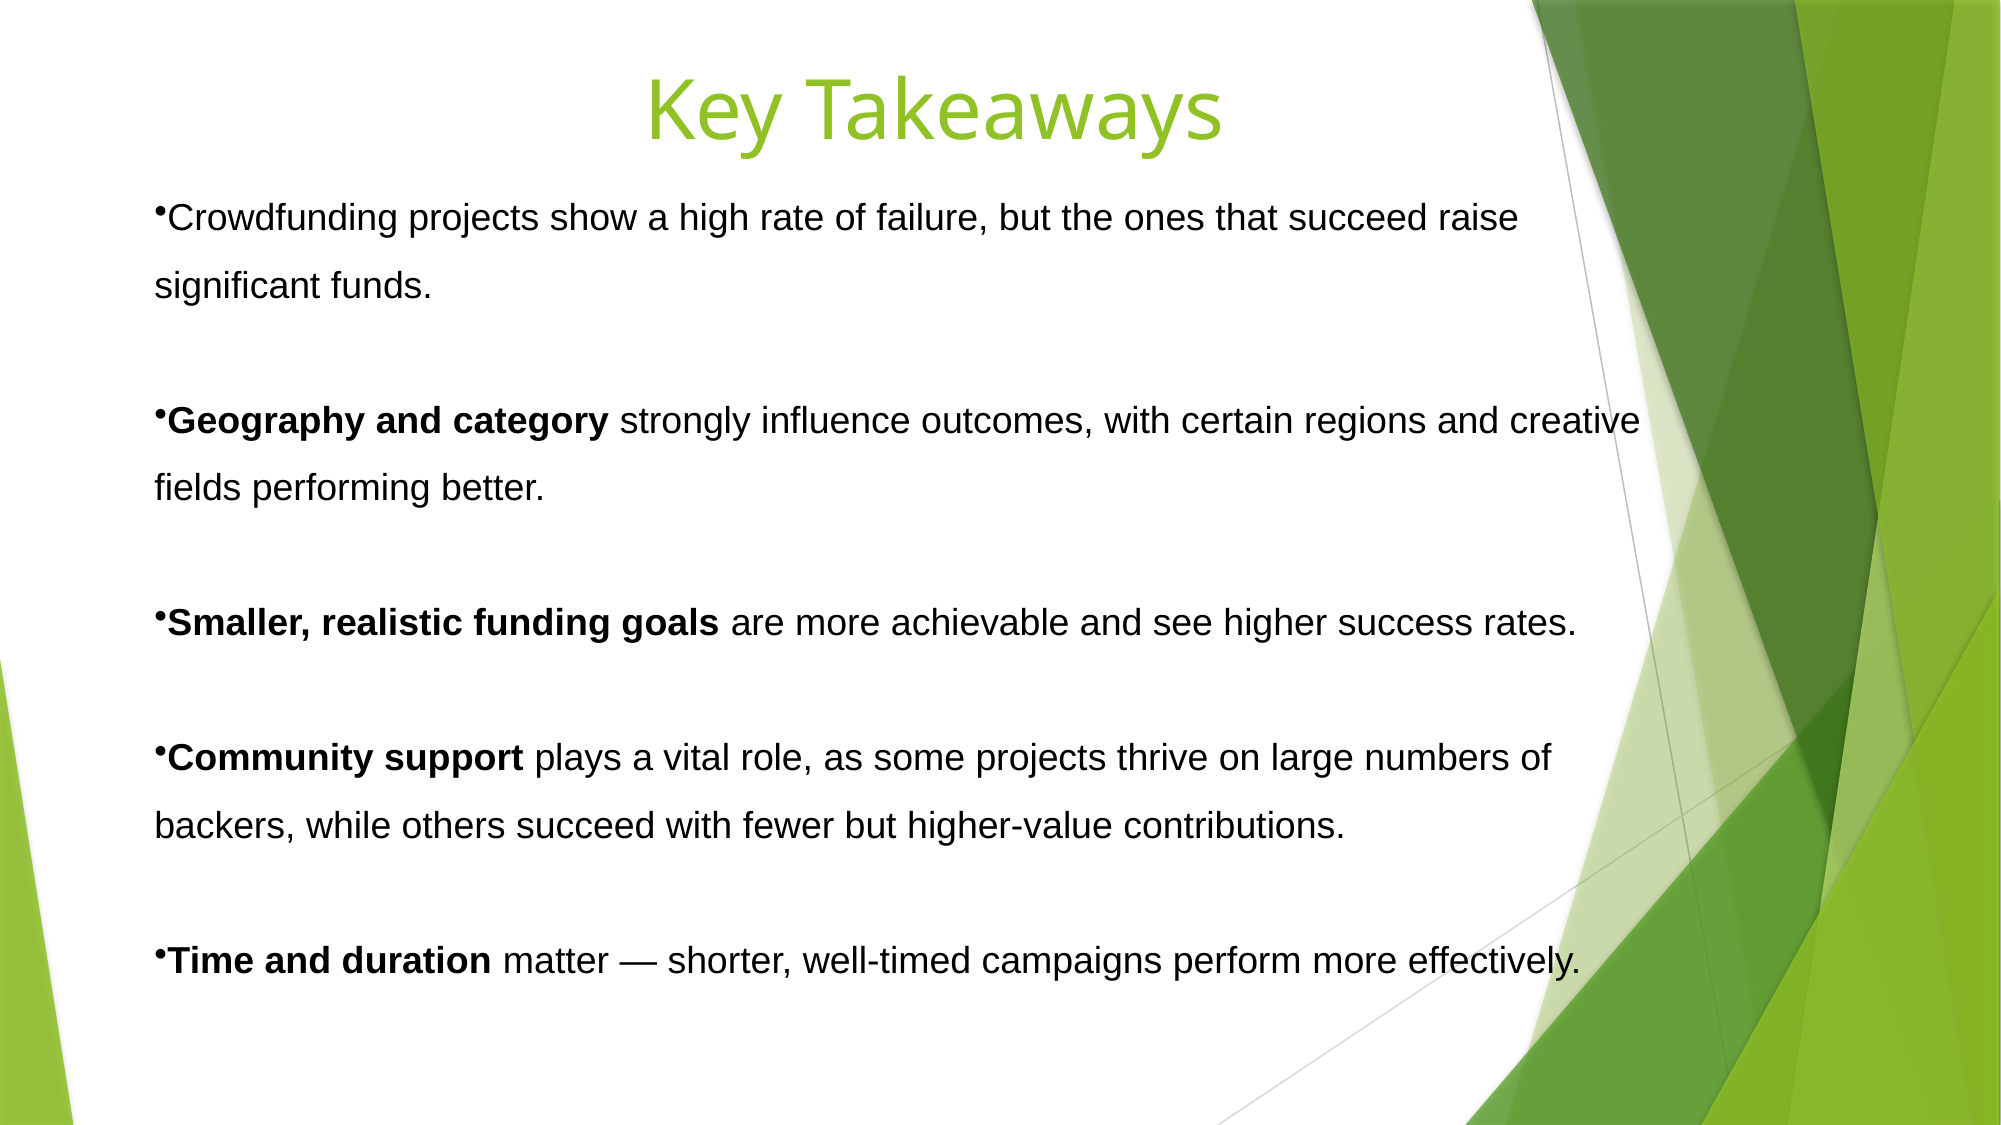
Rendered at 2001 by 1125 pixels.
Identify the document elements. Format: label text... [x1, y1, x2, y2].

title Key Takeaways [629, 0, 1454, 163]
list Crowdfunding projects show a high rate of failure, but the ones that succeed raise significant funds. Geography and category strongly influence outcomes, with certain regions and creative fields performing better. Smaller, realistic funding goals are more achievable and see higher success rates. Community support plays a vital role, as some projects thrive on large numbers of backers, while others succeed with fewer but higher-value contributions. Time and duration matter — shorter, well-timed campaigns perform more effectively. [139, 163, 1669, 989]
